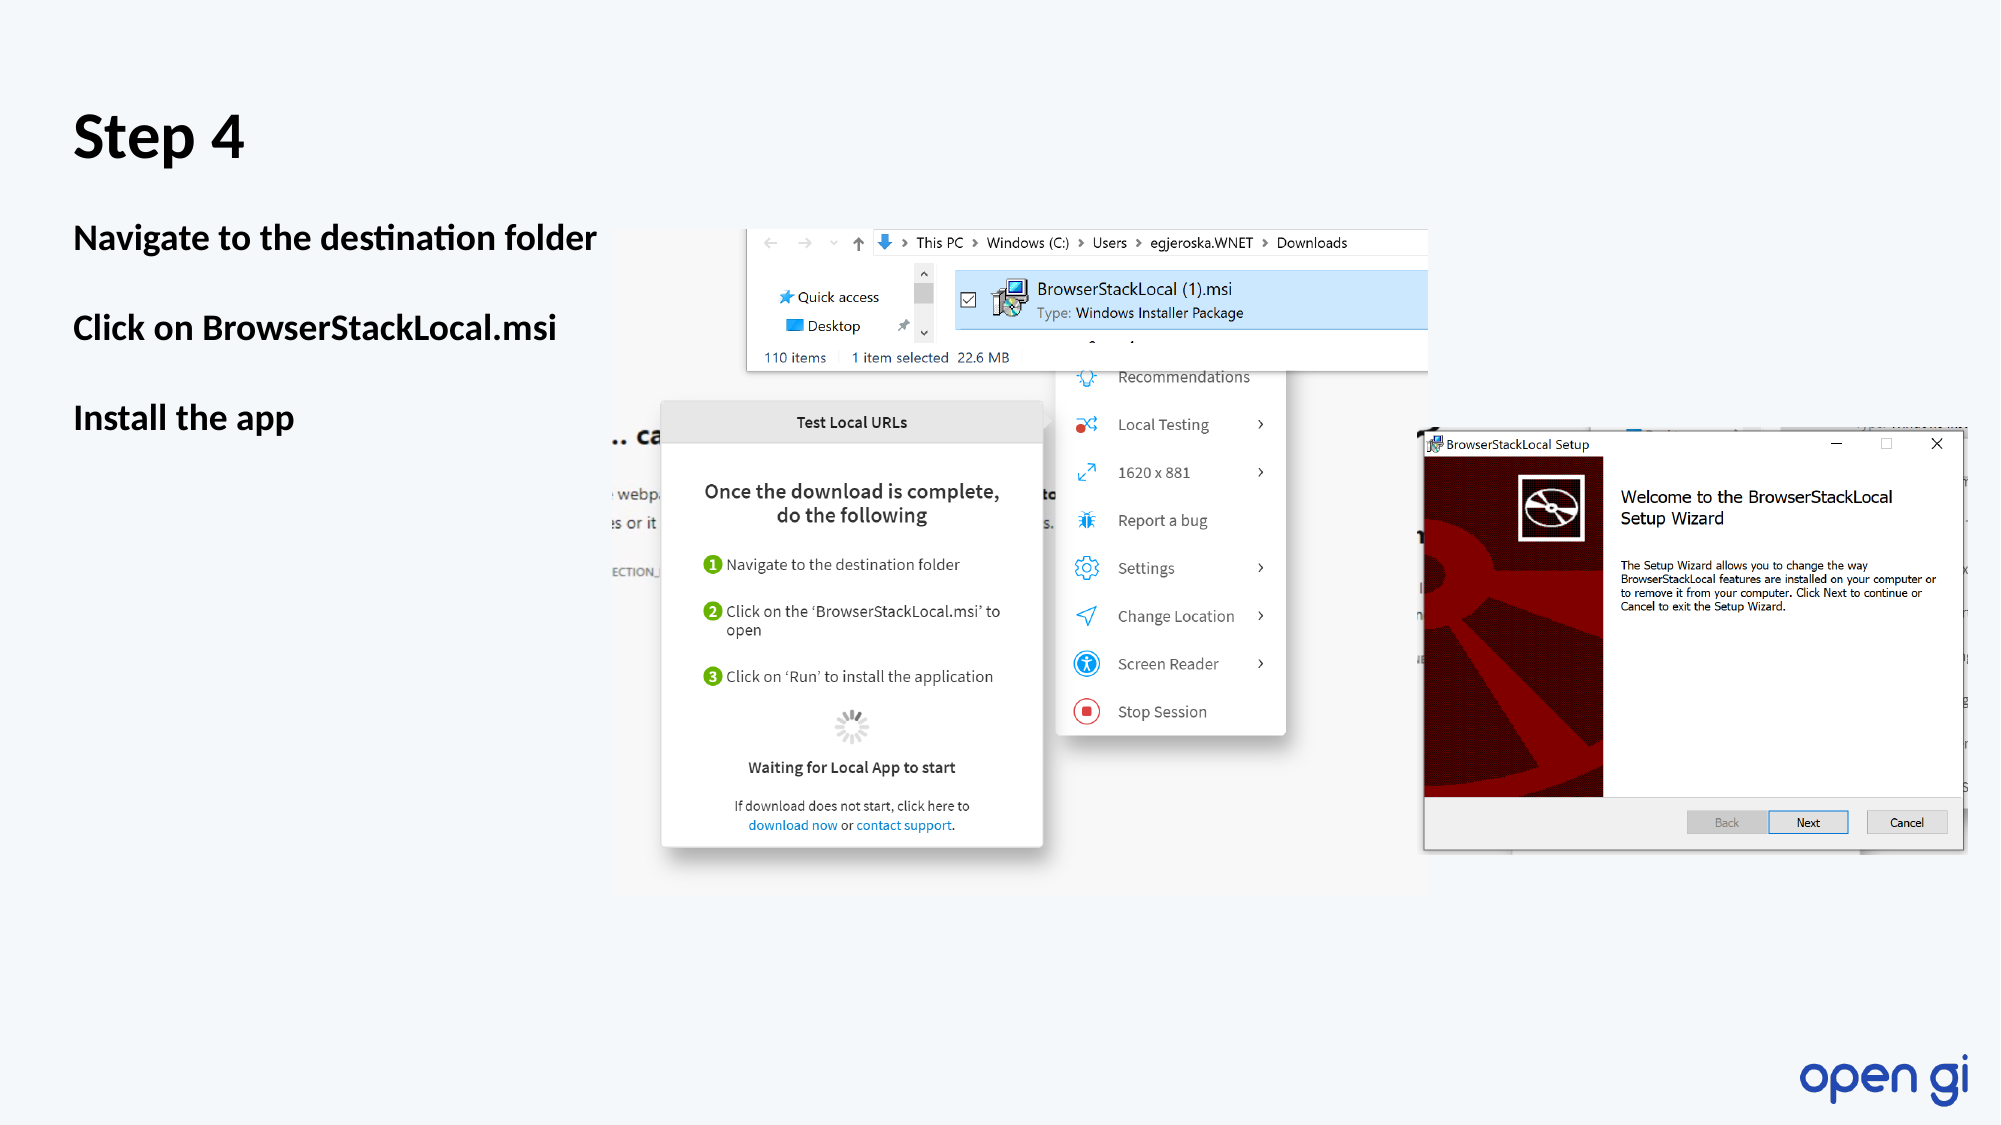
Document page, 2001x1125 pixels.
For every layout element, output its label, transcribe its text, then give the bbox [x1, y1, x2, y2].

text_box Navigate to the destination folder Click on BrowserStackLocal.msi Install the app [58, 205, 1257, 491]
text_box Step 4 [58, 83, 864, 179]
picture [612, 229, 1968, 896]
picture [1800, 1054, 1968, 1107]
